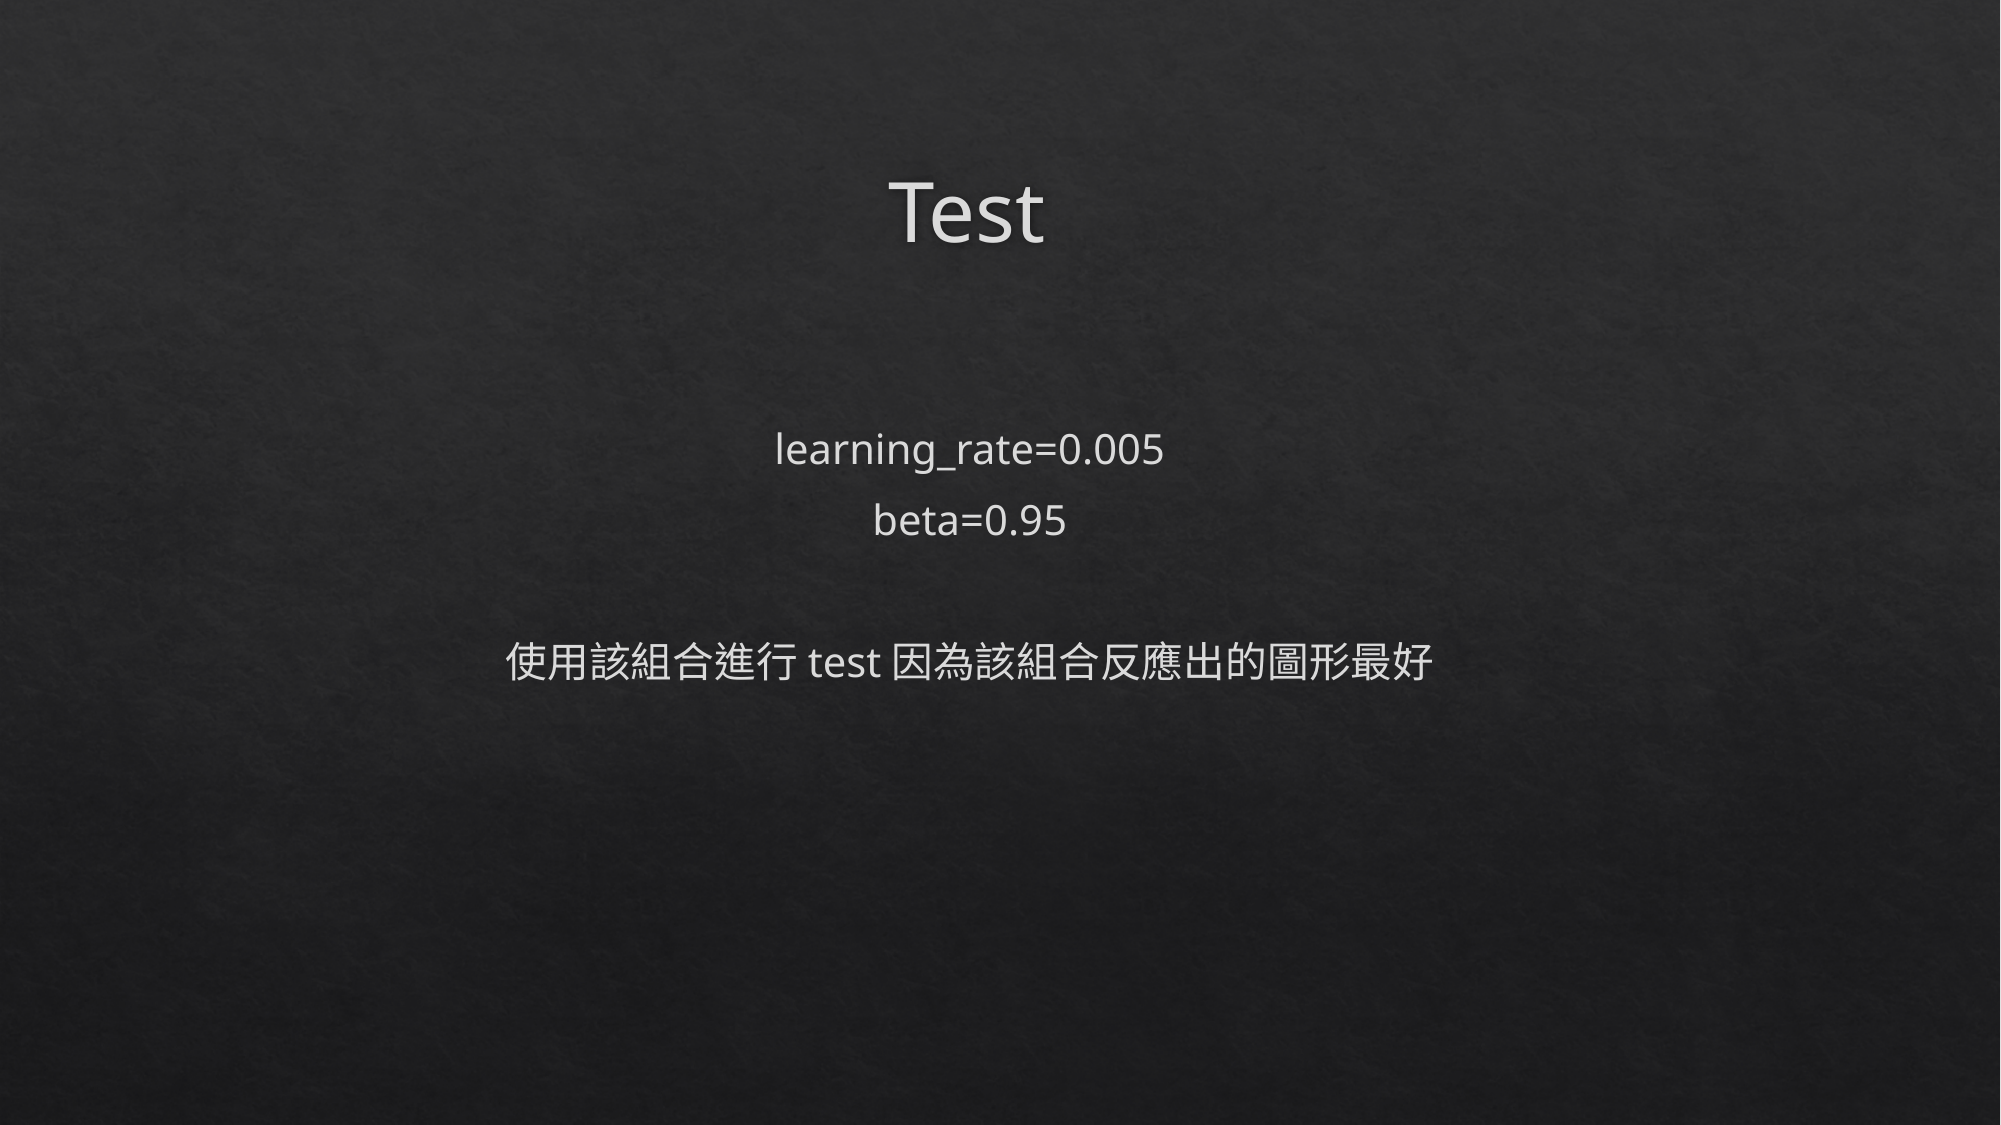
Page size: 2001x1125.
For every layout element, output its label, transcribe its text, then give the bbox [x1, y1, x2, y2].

title Test [117, 129, 1817, 289]
text_box learning_rate=0.005 beta=0.95 使用該組合進行test因為該組合反應出的圖形最好 [117, 415, 1817, 693]
